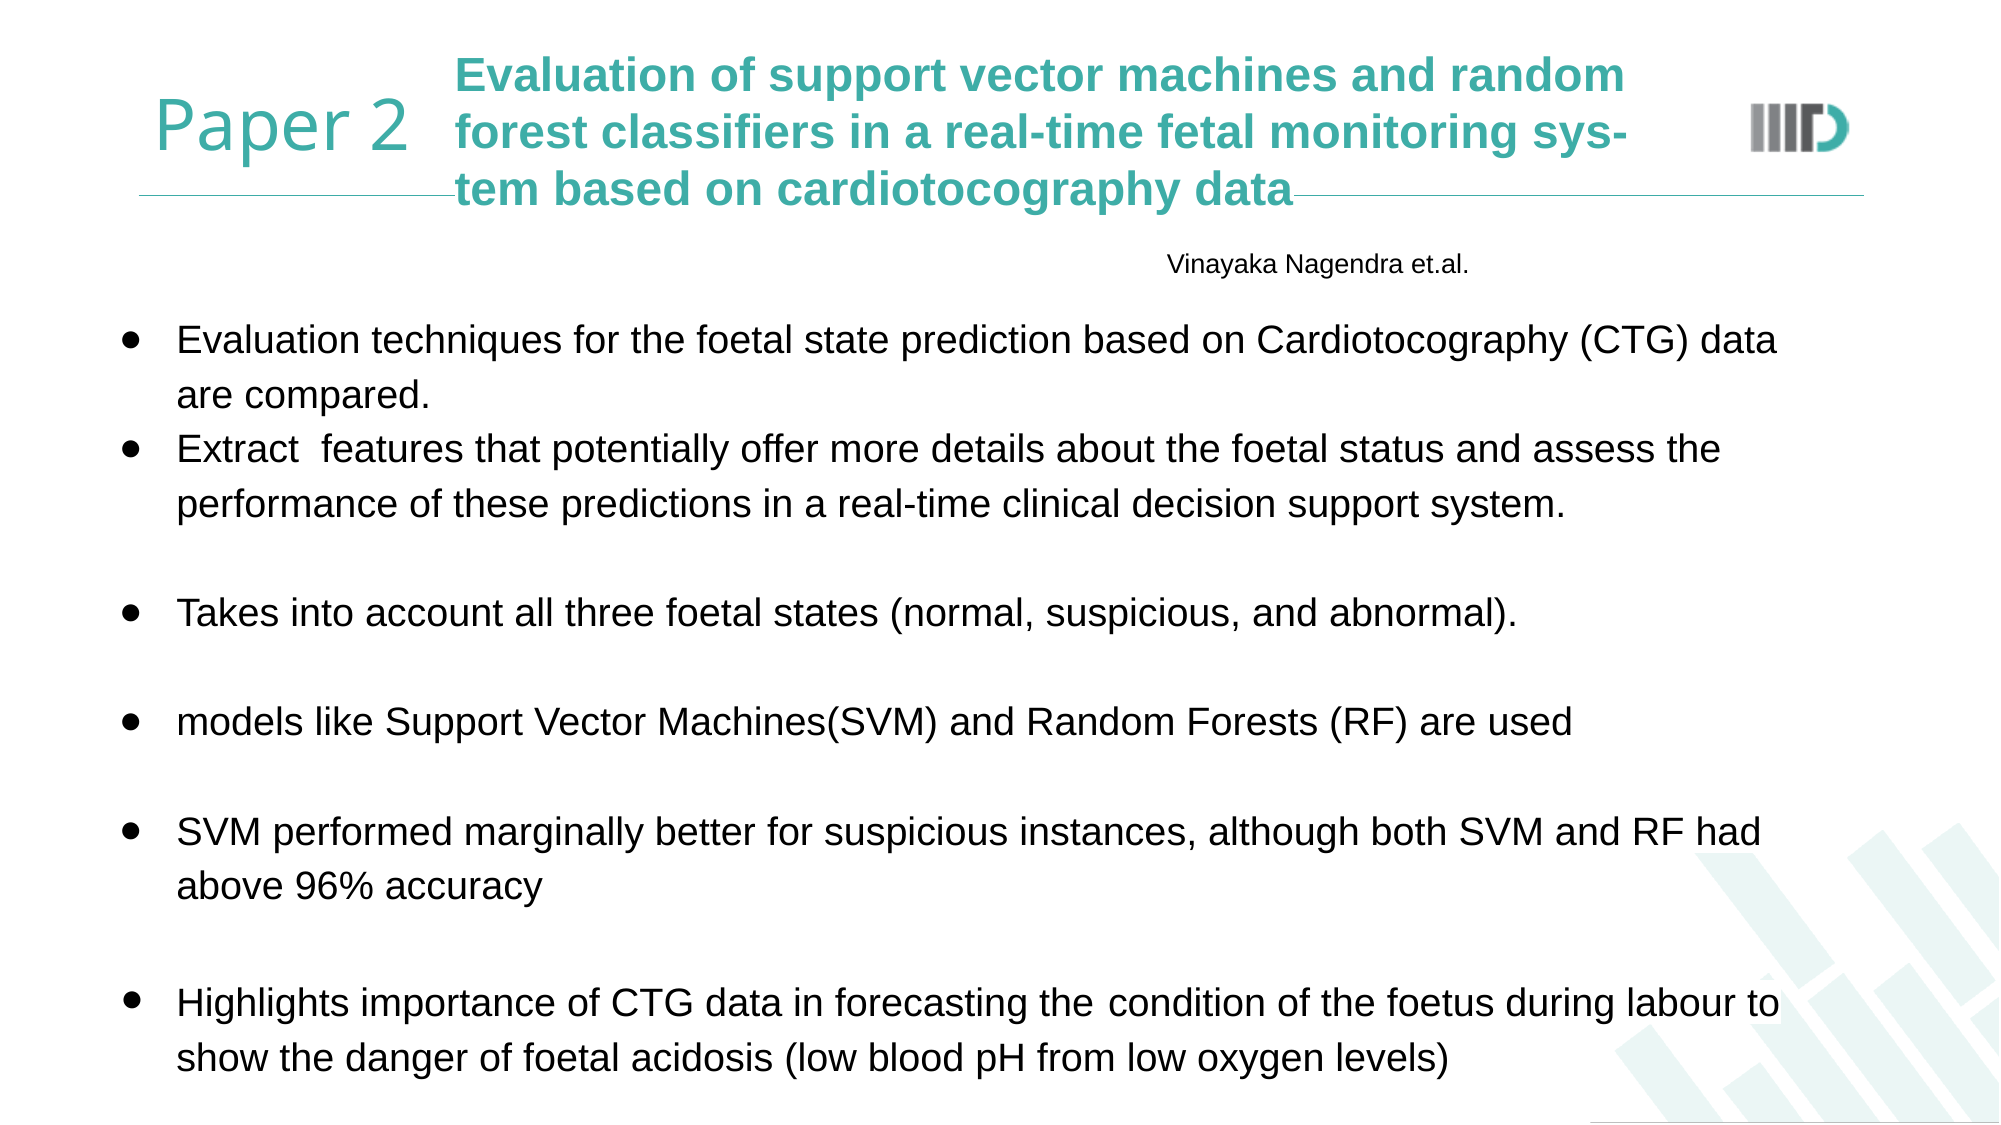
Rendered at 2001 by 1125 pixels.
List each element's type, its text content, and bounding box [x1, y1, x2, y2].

title Paper 2 [138, 60, 440, 196]
picture [1732, 91, 1864, 165]
picture [1590, 785, 2000, 1125]
text_box Evaluation of support vector machines and random forest classifiers in a real-time fetal monitoring sys- tem based on cardiotocography data [439, 28, 1722, 154]
text_box Vinayaka Nagendra et.al. [1151, 226, 2000, 331]
list Evaluation techniques for the foetal state prediction based on Cardiotocography (CTG) data are compared. Extract features that potentially offer more details about the foetal status and assess the performance of these predictions in a real-time clinical decision support system. Takes into account all three foetal states (normal, suspicious, and abnormal). models like Support Vector Machines(SVM) and Random Forests (RF) are used SVM performed marginally better for suspicious instances, although both SVM and RF had above 96% accuracy Highlights importance of CTG data in forecasting the condition of the foetus during labour to show the danger of foetal acidosis (low blood pH from low oxygen levels) [86, 299, 1812, 1087]
